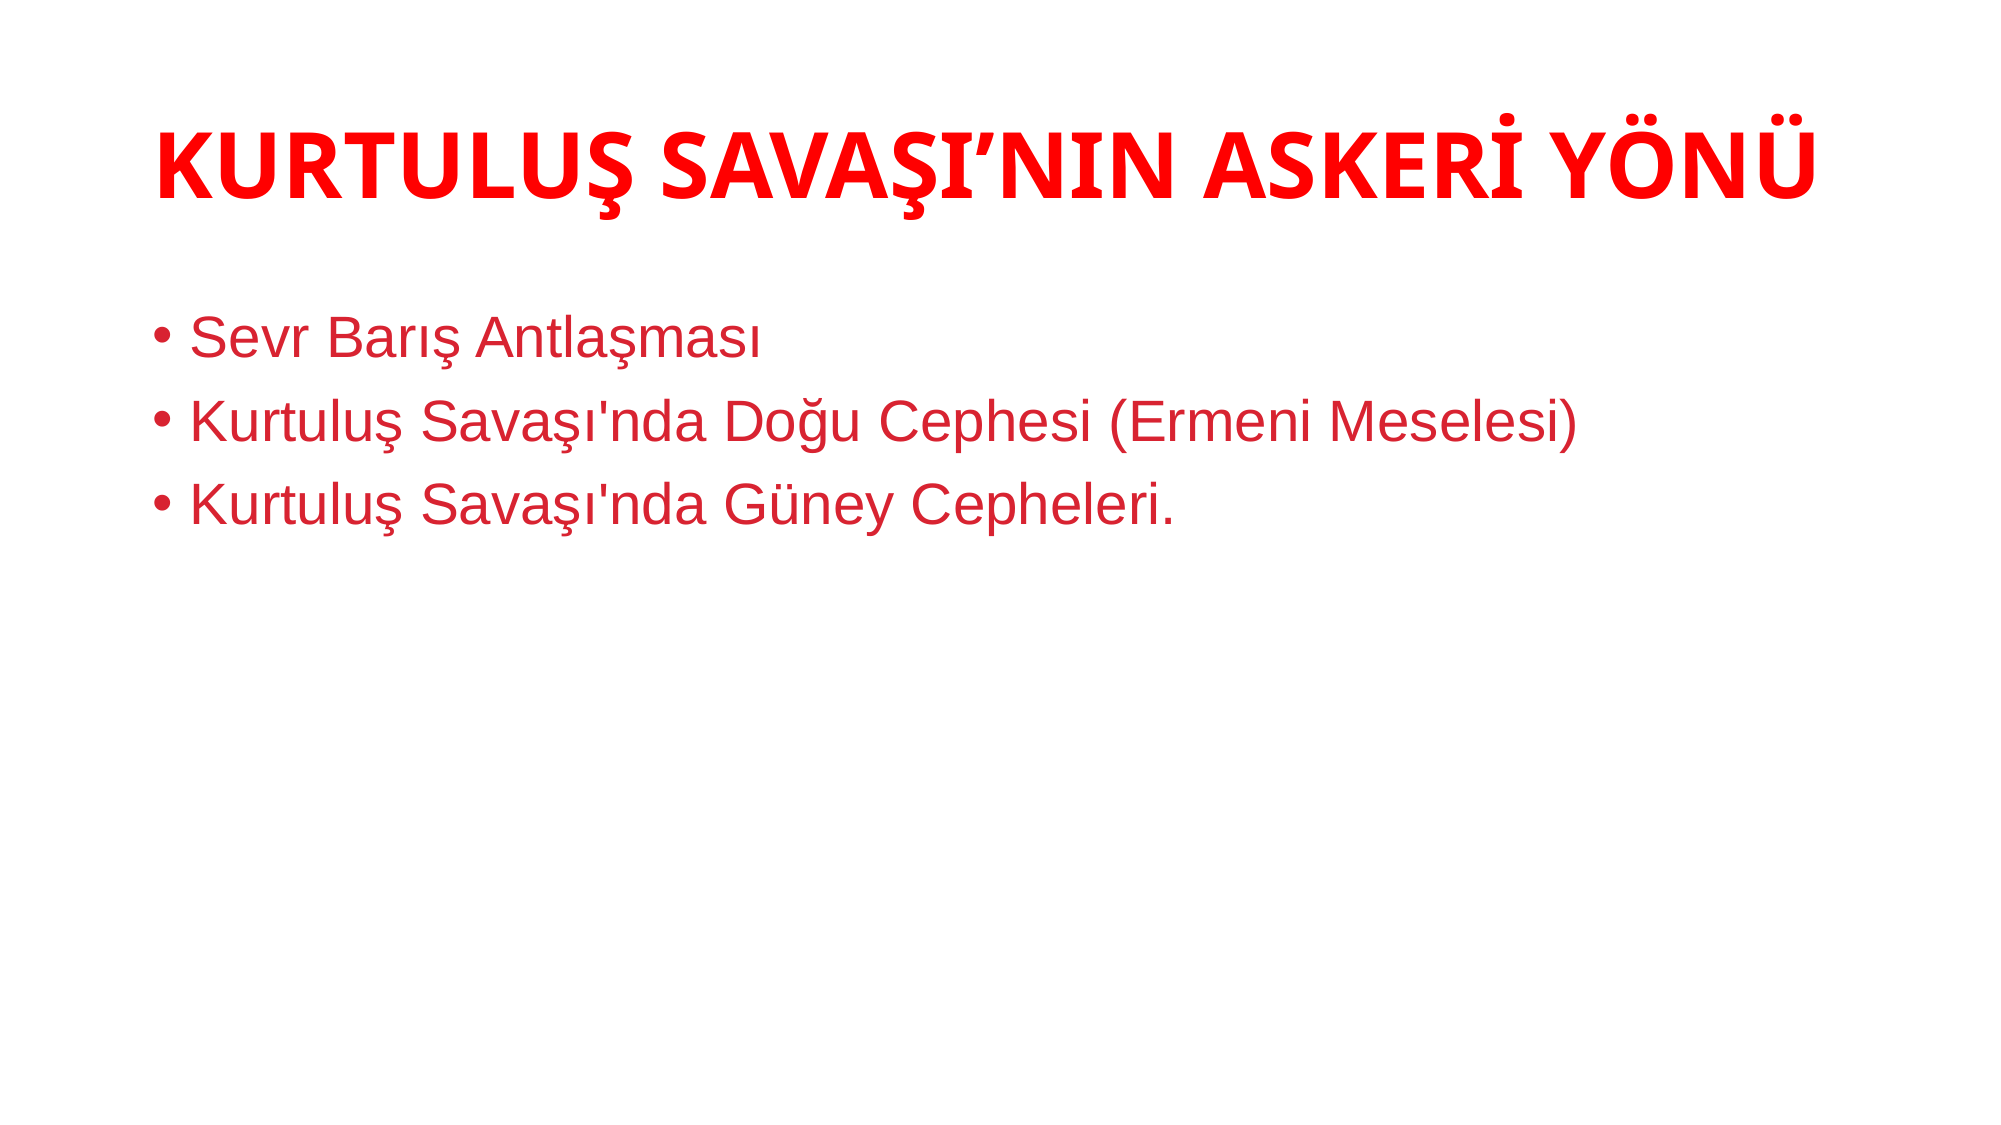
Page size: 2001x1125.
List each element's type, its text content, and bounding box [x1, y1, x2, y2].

title KURTULUŞ SAVAŞI’NIN ASKERİ YÖNÜ [137, 59, 1863, 278]
list Sevr Barış Antlaşması Kurtuluş Savaşı'nda Doğu Cephesi (Ermeni Meselesi) Kurtuluş Savaşı'nda Güney Cepheleri. [137, 299, 1863, 1014]
